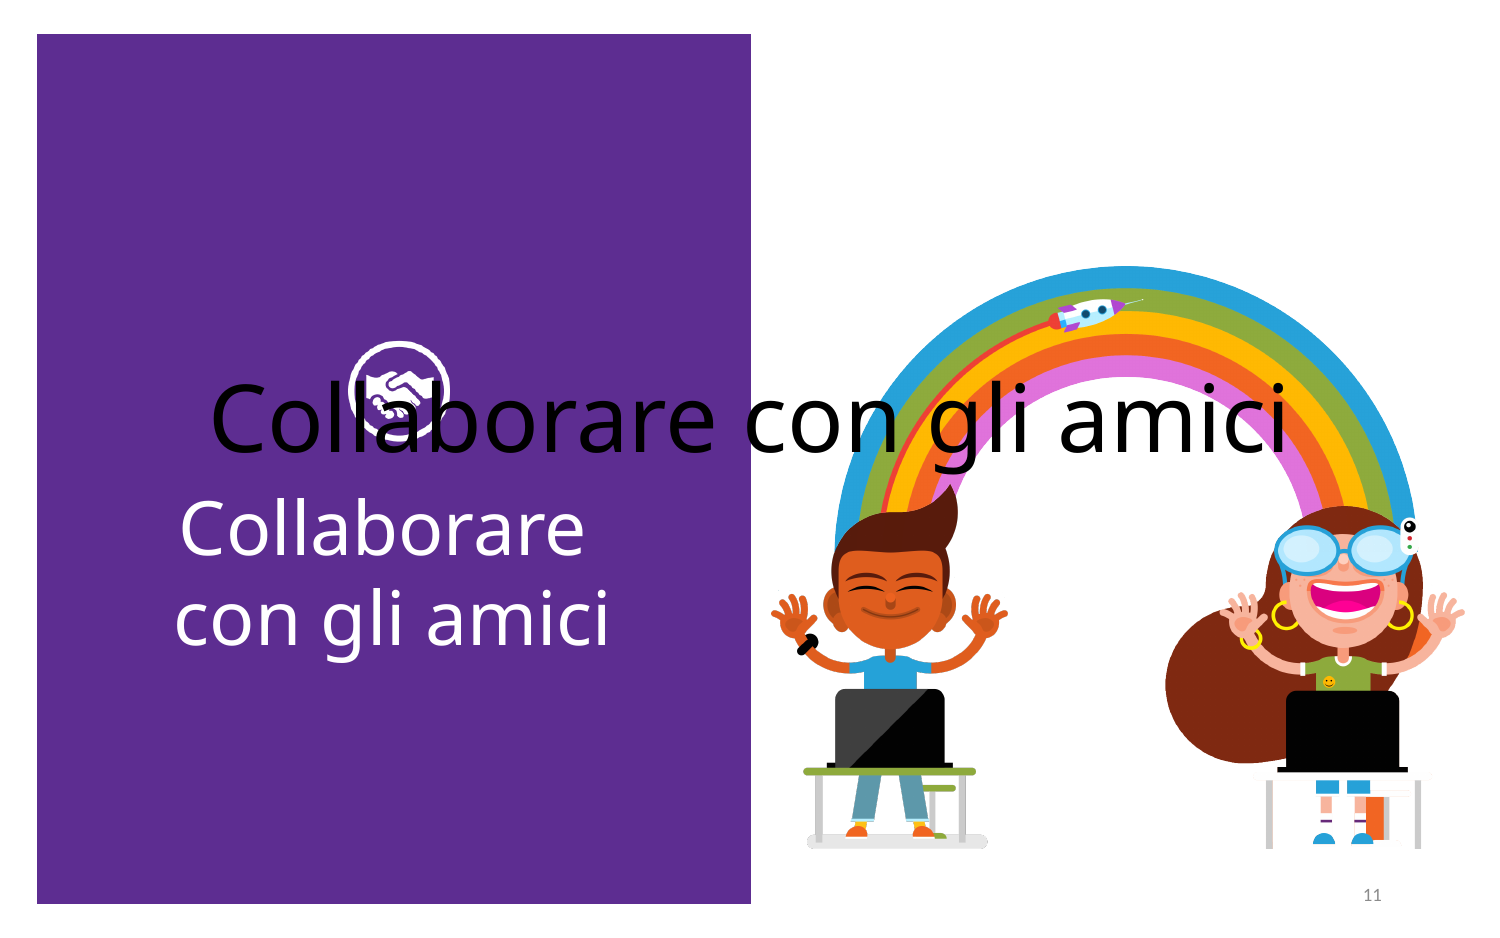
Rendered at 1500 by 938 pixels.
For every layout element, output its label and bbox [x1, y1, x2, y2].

text_box [771, 264, 1465, 849]
picture [1, 0, 1498, 938]
